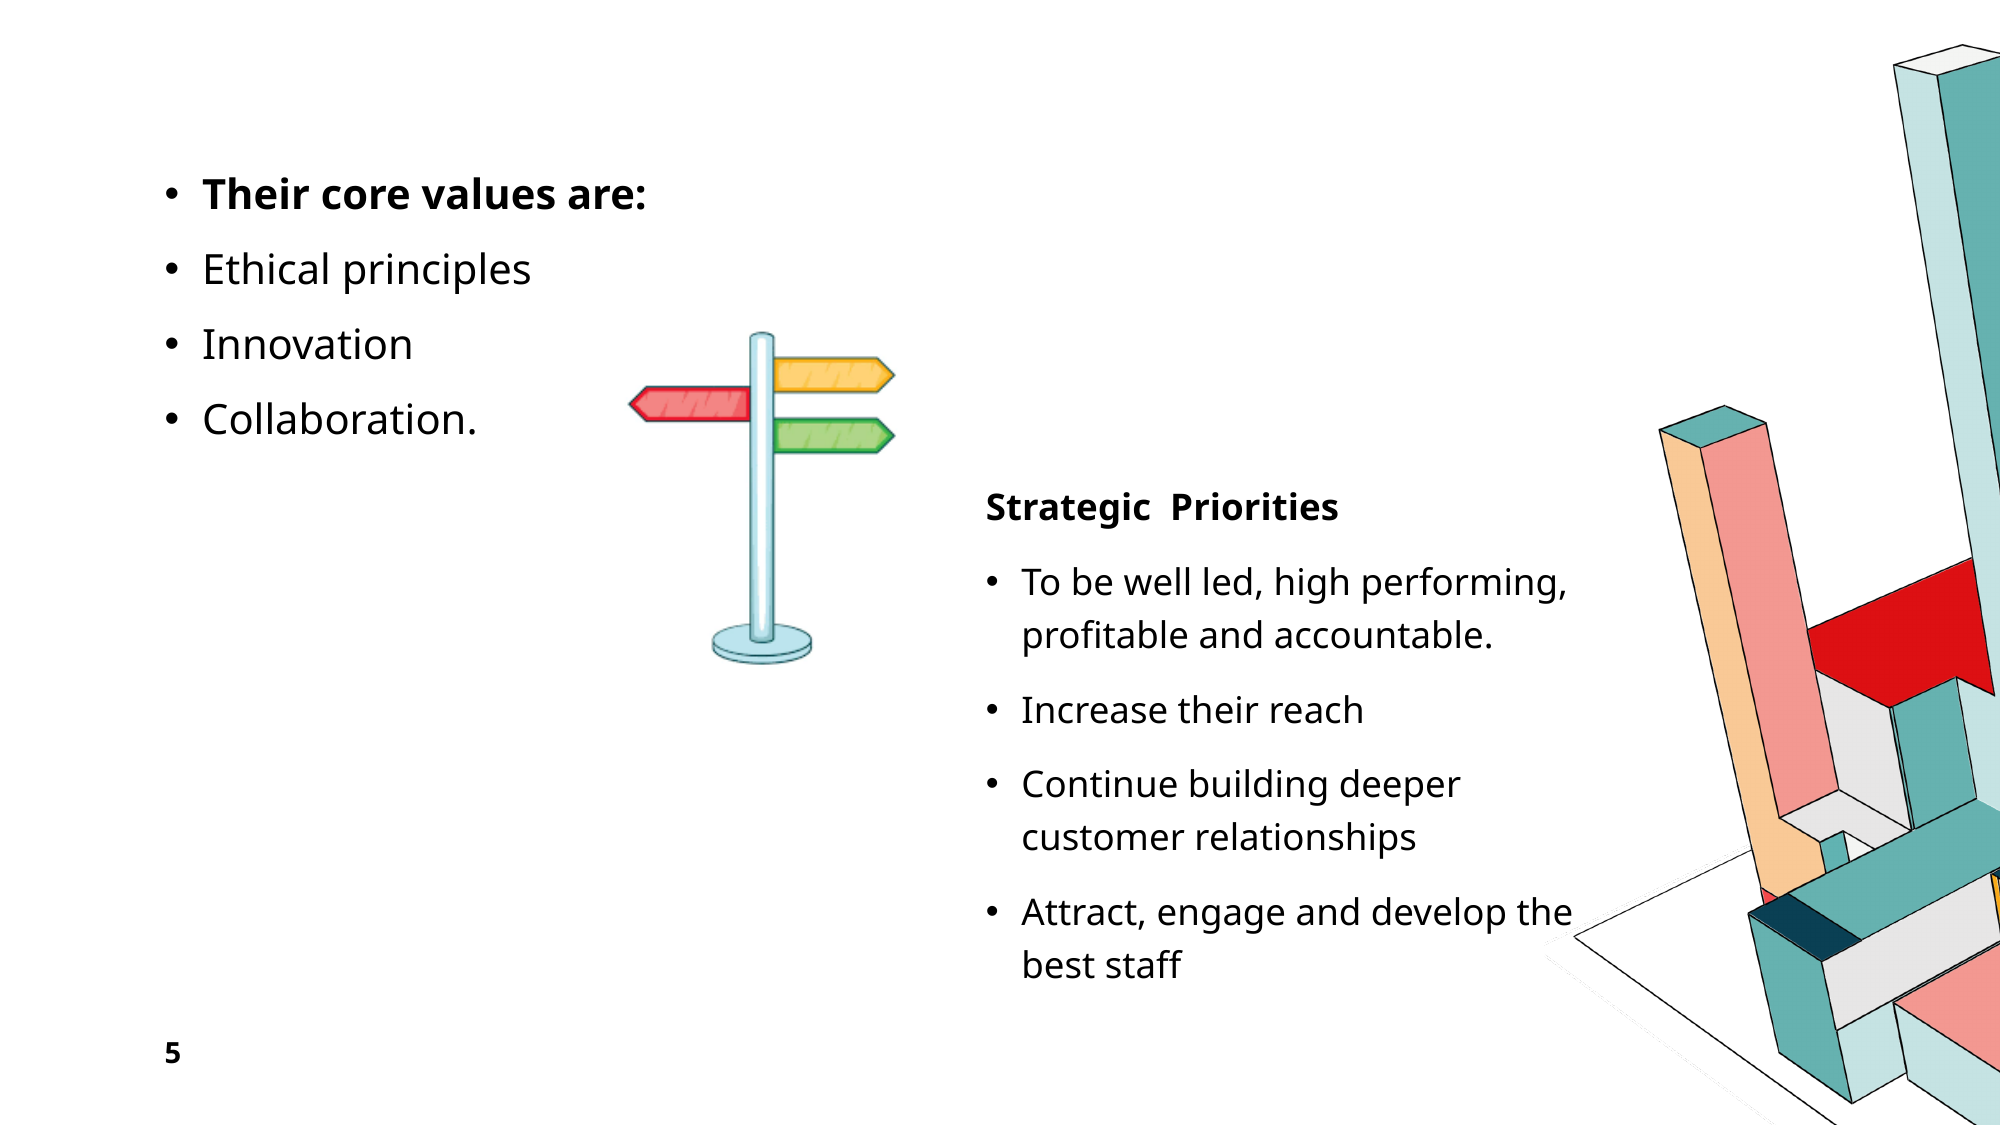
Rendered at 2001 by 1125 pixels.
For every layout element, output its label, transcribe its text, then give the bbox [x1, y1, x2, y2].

list Their core values are: Ethical principles Innovation Collaboration. [149, 160, 770, 468]
slide_number 5 [149, 1024, 588, 1085]
text_box Strategic Priorities To be well led, high performing, profitable and accountable. Increase their reach Continue building deeper customer relationships Attract, engage and develop the best staff [970, 467, 1591, 1041]
picture [577, 314, 947, 683]
picture [1544, 43, 2000, 1125]
text_box [1389, 595, 1420, 657]
